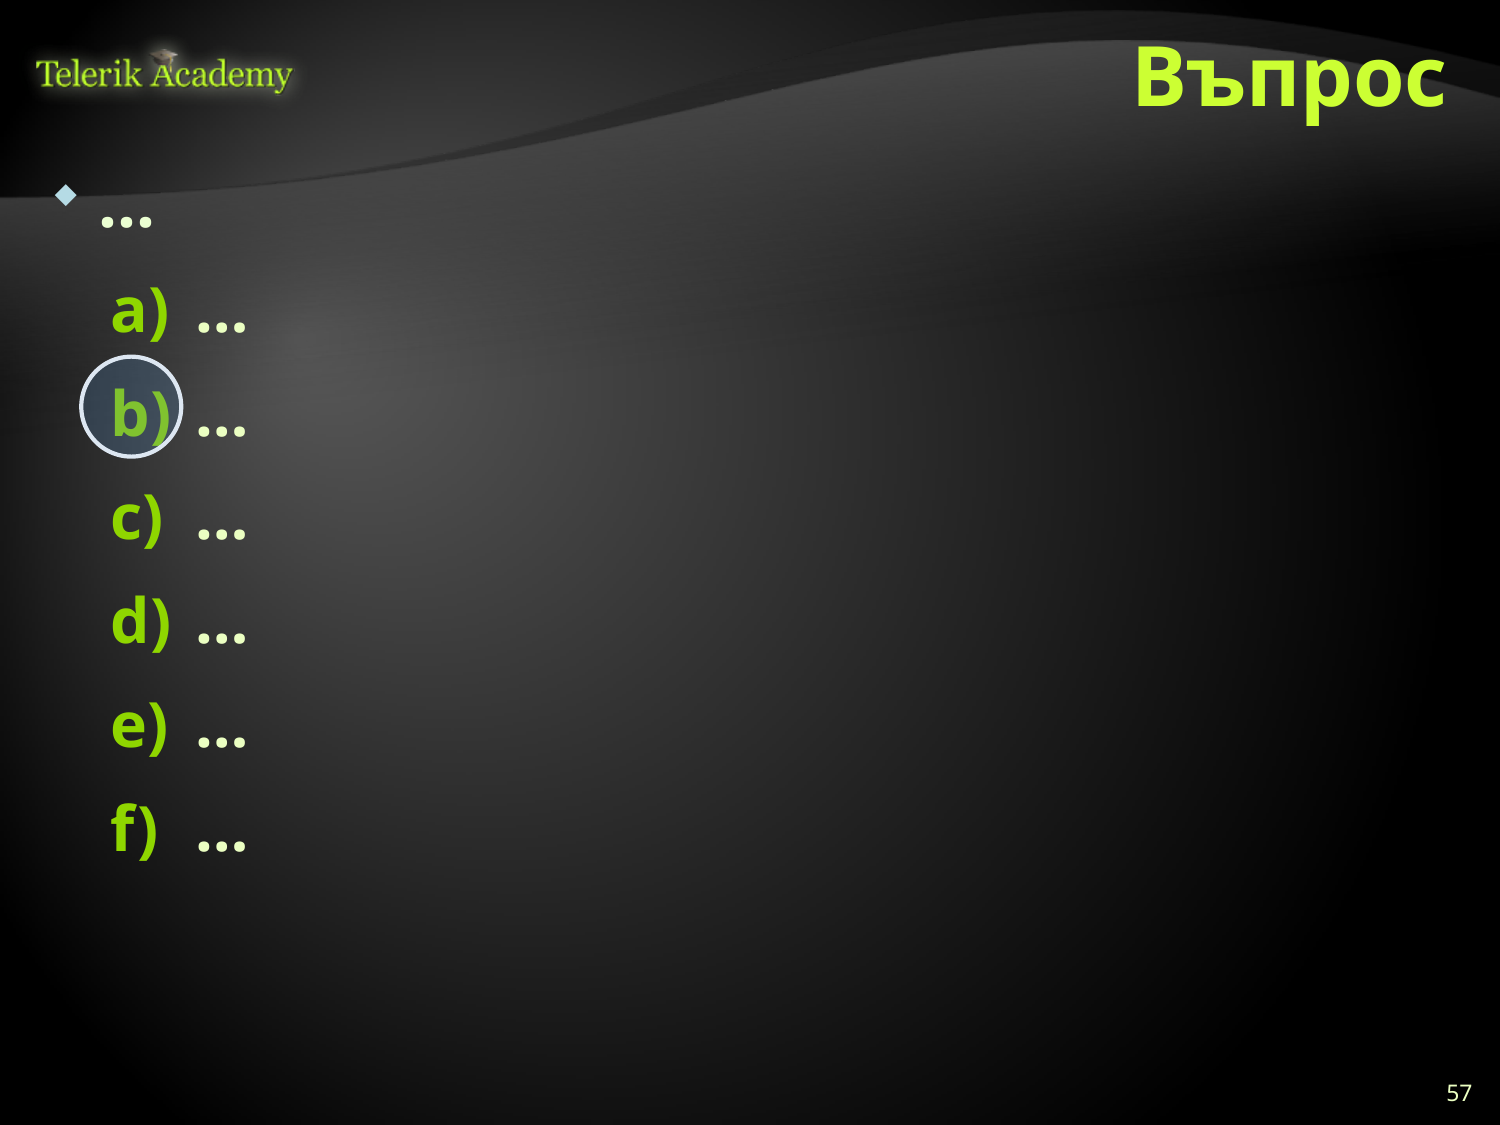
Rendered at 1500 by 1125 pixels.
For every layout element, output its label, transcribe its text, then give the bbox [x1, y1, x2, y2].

title Въпрос [300, 12, 1463, 149]
text_box [79, 354, 184, 459]
slide_number 57 [1412, 1074, 1488, 1113]
picture [0, 0, 1500, 1125]
list … … … … … … … [37, 149, 1463, 1075]
